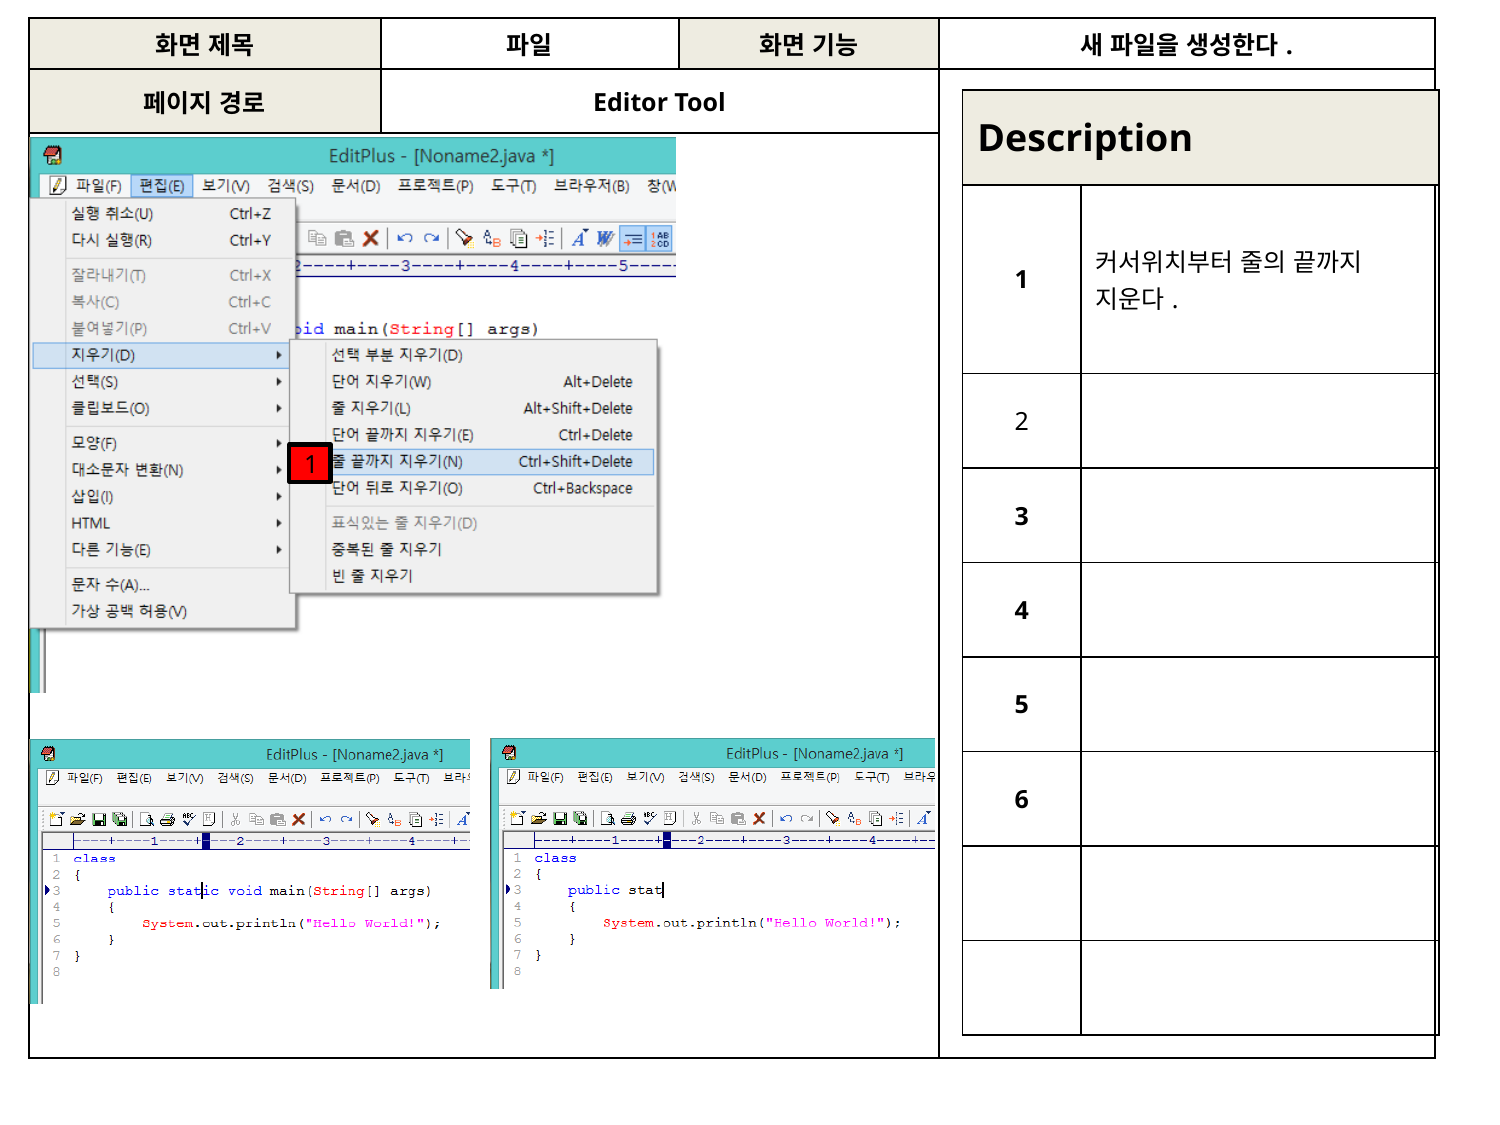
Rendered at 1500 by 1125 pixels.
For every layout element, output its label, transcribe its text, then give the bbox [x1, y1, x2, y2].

table_header 파일 [382, 19, 678, 68]
table_cell [1082, 374, 1438, 467]
table_cell 1 [963, 186, 1080, 373]
table_header 새 파일을 생성한다. [940, 19, 1434, 68]
table_header 화면 기능 [680, 19, 938, 68]
table_header Description [963, 91, 1438, 184]
table_cell [1082, 563, 1438, 656]
table_cell [1082, 941, 1438, 1034]
table_cell 커서위치부터 줄의 끝까지 지운다. [1082, 186, 1438, 373]
table_cell [1082, 469, 1438, 562]
table_cell 페이지 경로 [30, 70, 380, 132]
table_cell [963, 941, 1080, 1034]
table_cell 2 [963, 374, 1080, 467]
picture [29, 136, 676, 693]
picture [489, 738, 935, 990]
table_cell [1082, 752, 1438, 845]
table_cell 3 [963, 469, 1080, 562]
table_header 화면 제목 [30, 19, 380, 68]
table_cell [1082, 658, 1438, 751]
table_cell 5 [963, 658, 1080, 751]
picture [29, 739, 470, 1004]
table_cell Editor Tool [382, 70, 938, 132]
table_cell 6 [963, 752, 1080, 845]
table_cell [940, 70, 1434, 1057]
table_cell [30, 134, 938, 1057]
table_cell 4 [963, 563, 1080, 656]
table_cell [1082, 847, 1438, 940]
table_cell [963, 847, 1080, 940]
